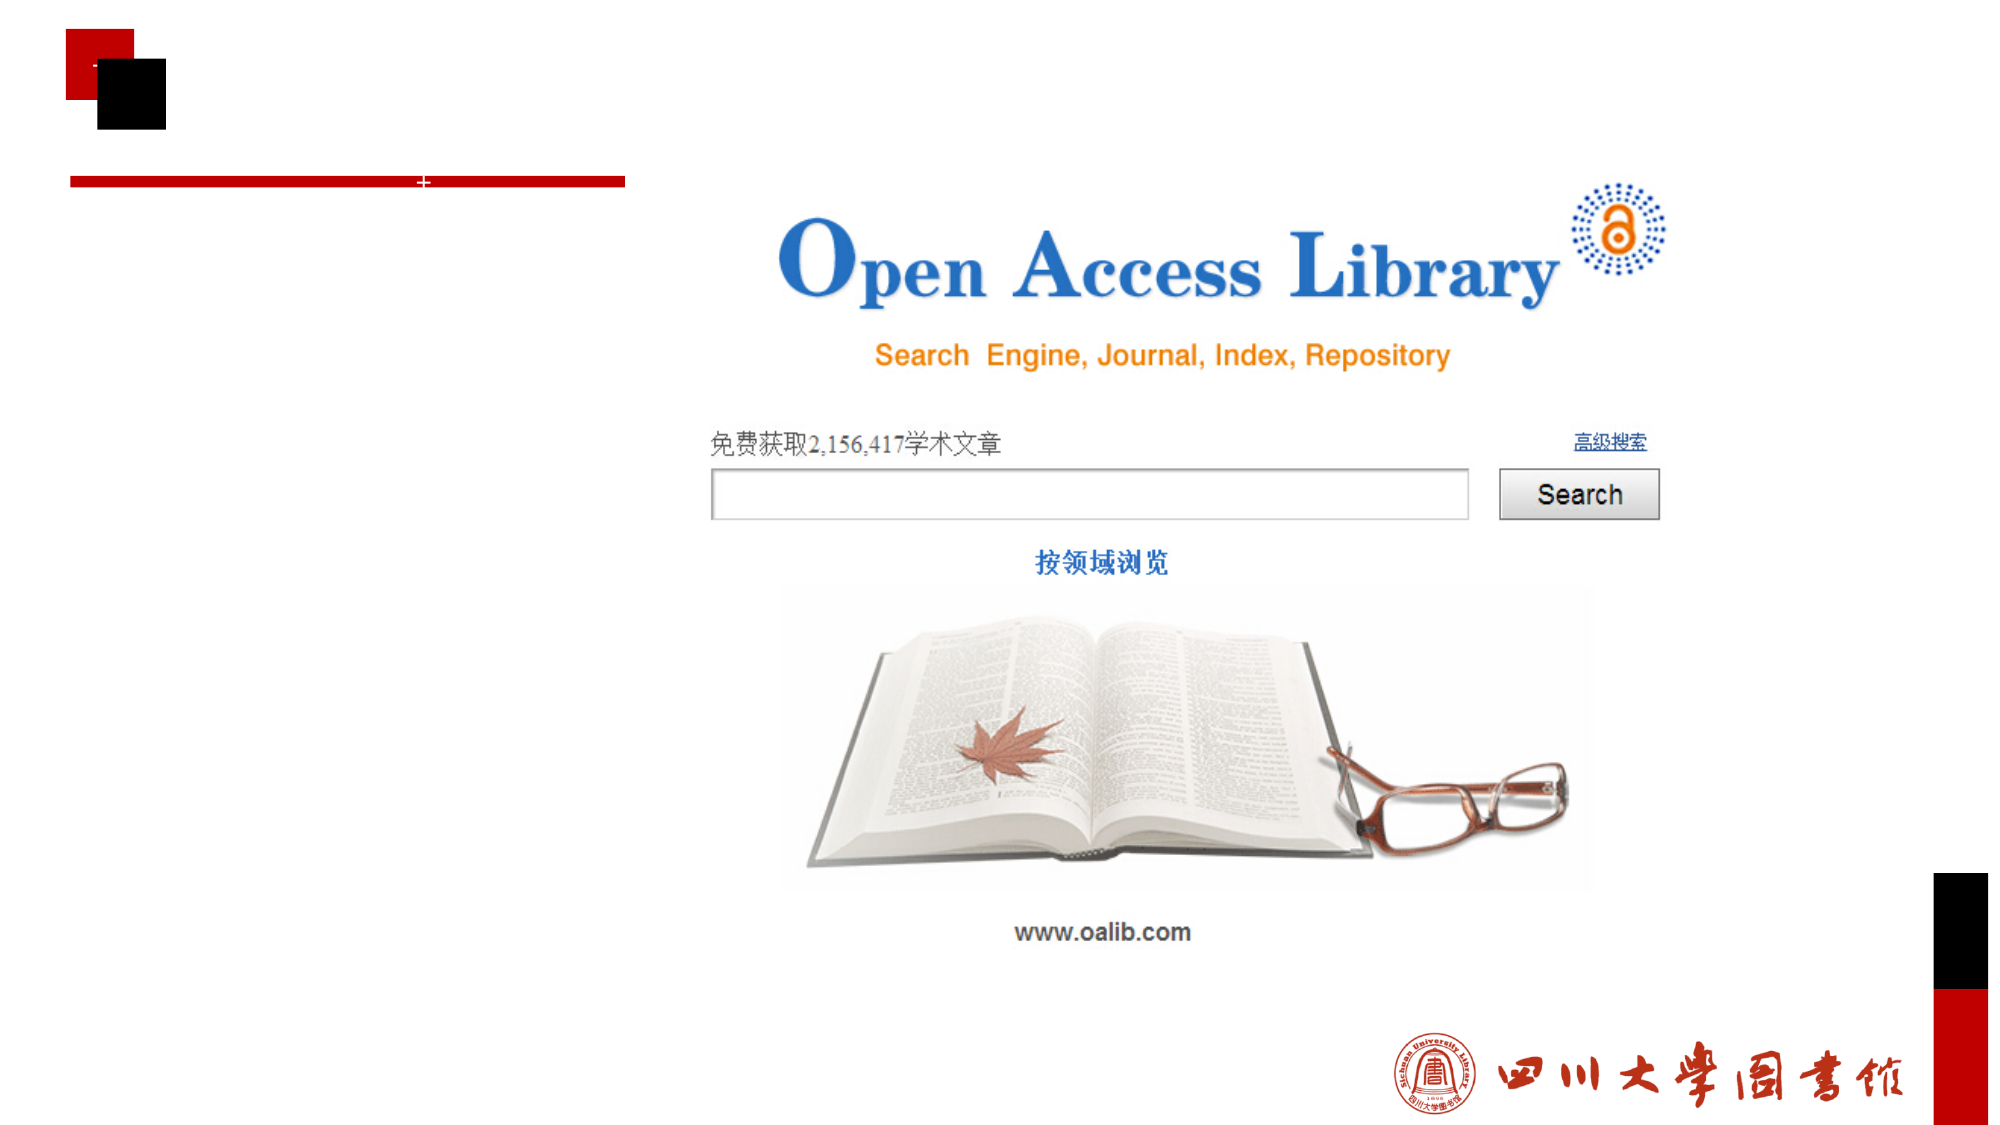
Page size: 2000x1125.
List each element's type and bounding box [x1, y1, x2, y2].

picture [1393, 1031, 1903, 1115]
picture [625, 123, 1733, 977]
